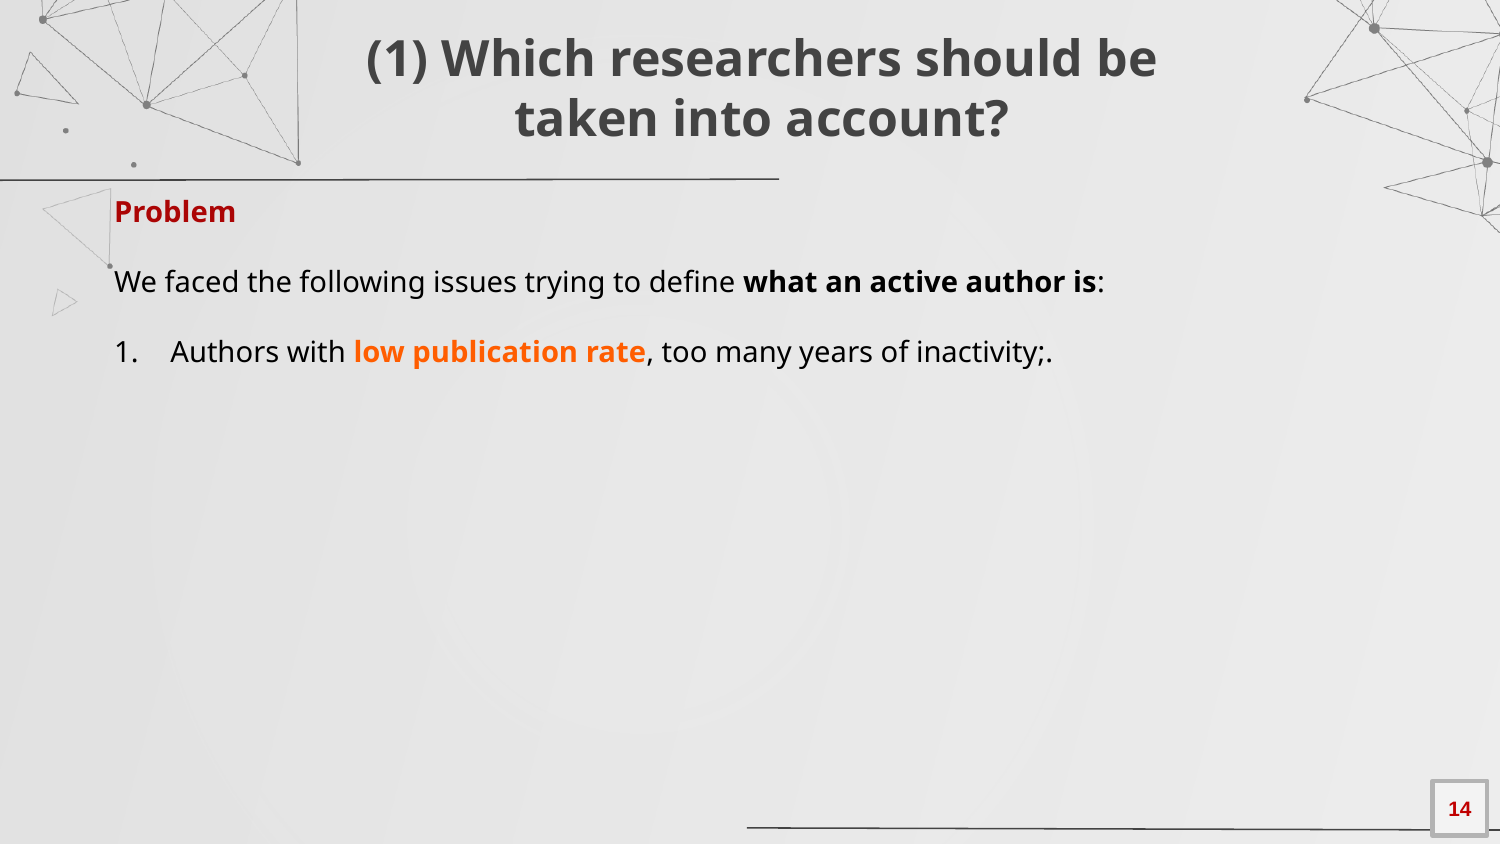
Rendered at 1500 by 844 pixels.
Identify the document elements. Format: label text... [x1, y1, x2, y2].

title (1) Which researchers should be taken into account? [304, 11, 1220, 174]
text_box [746, 827, 1500, 831]
picture [0, 0, 1500, 844]
text_box Problem We faced the following issues trying to define what an active author is: Authors with low publication rate, too many years of inactivity;. [99, 185, 1460, 376]
text_box 14 [1430, 779, 1489, 826]
